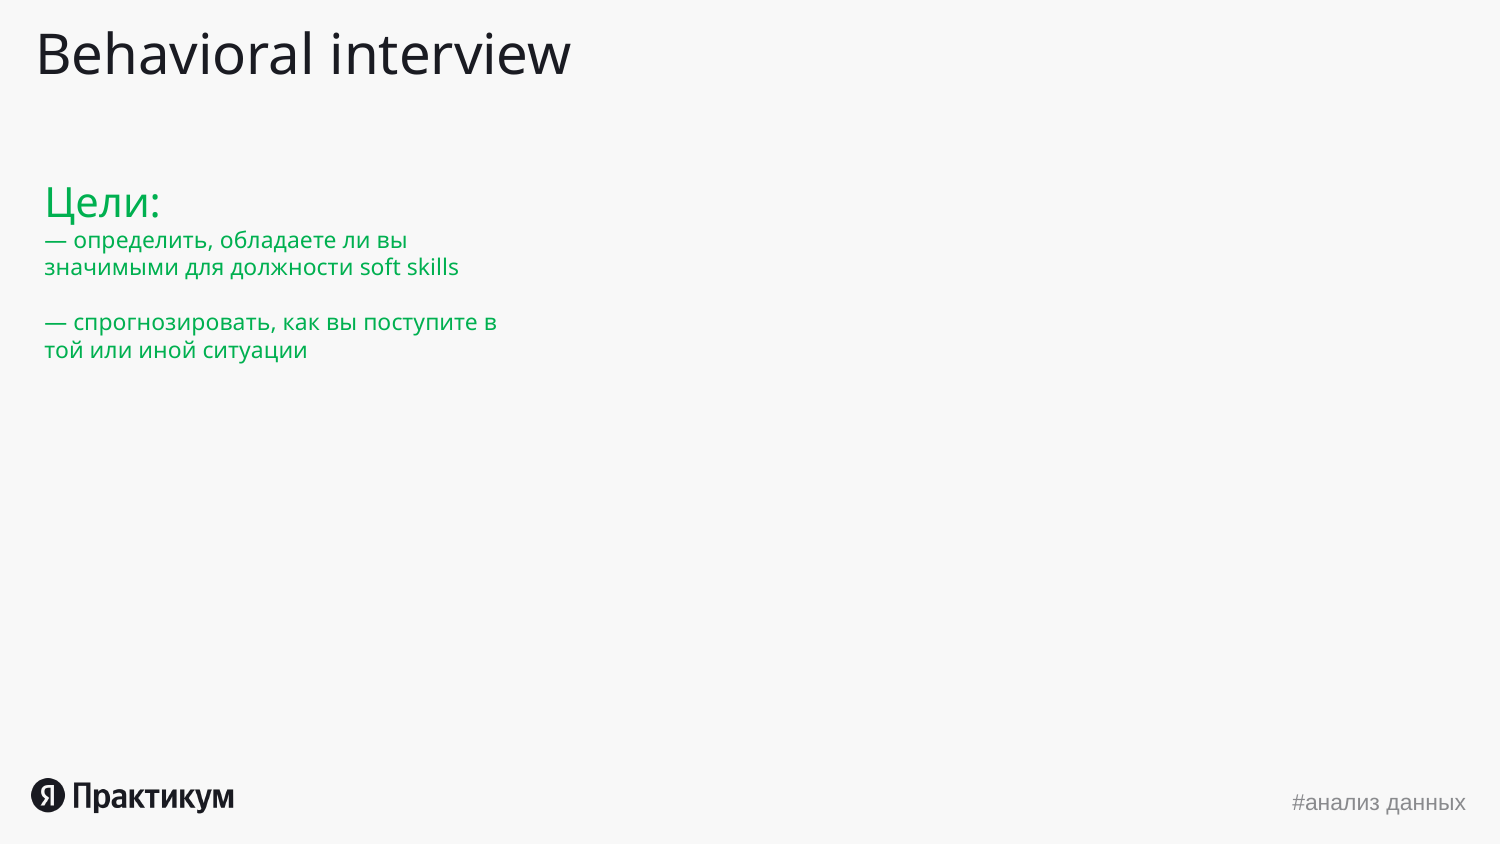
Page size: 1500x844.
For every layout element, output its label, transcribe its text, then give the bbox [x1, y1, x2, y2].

title Behavioral interview [29, 23, 929, 158]
text_box Цели: — определить, обладаете ли вы значимыми для должности soft skills — спрогнозировать, как вы поступите в той или иной ситуации [29, 168, 514, 371]
picture [31, 776, 235, 814]
